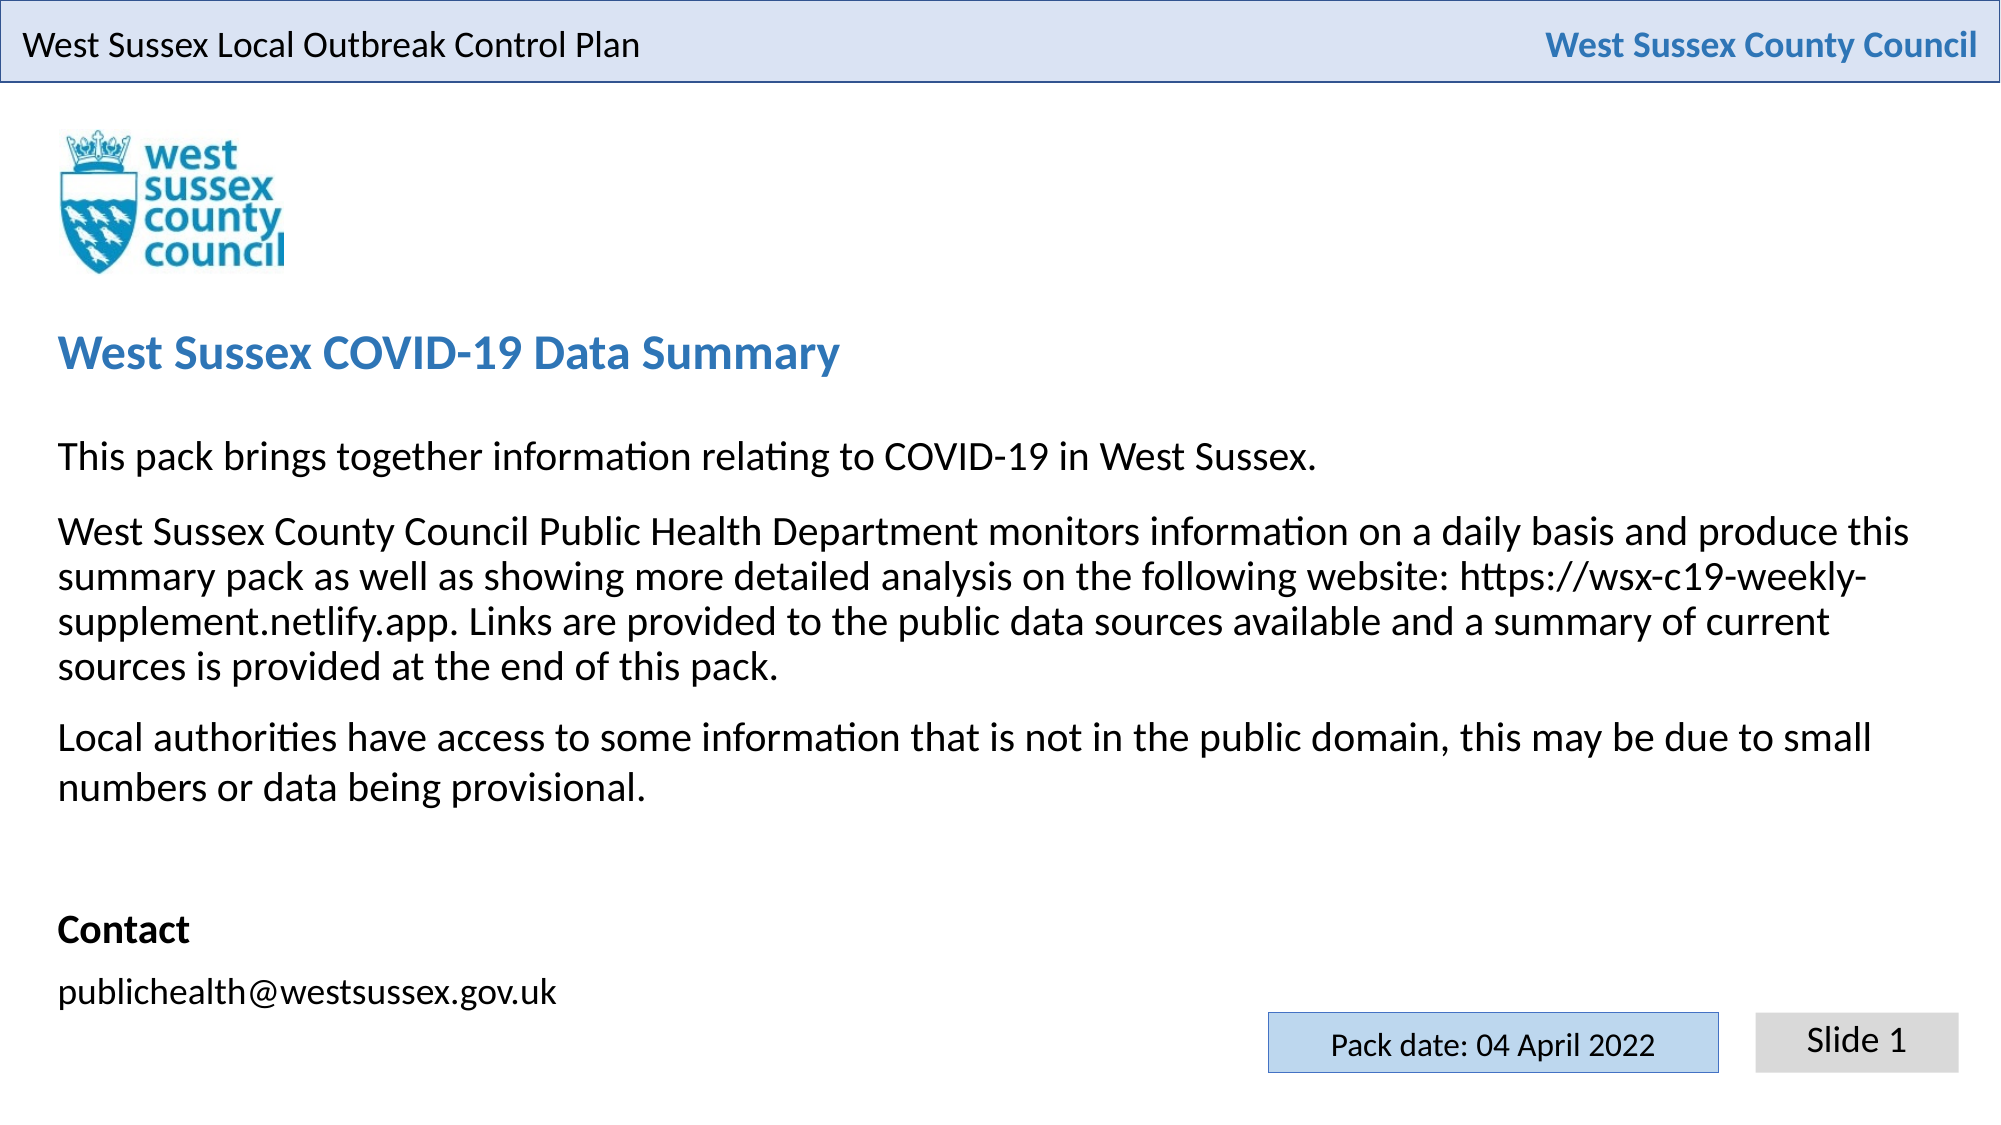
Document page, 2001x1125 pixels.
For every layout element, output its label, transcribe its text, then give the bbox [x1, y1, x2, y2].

list This pack brings together information relating to COVID-19 in West Sussex. West Sussex County Council Public Health Department monitors information on a daily basis and produce this summary pack as well as showing more detailed analysis on the following website: https://wsx-c19-weekly-supplement.netlify.app. Links are provided to the public data sources available and a summary of current sources is provided at the end of this pack. Local authorities have access to some information that is not in the public domain, this may be due to small numbers or data being provisional. [42, 427, 1928, 817]
list West Sussex COVID-19 Data Summary [42, 318, 1128, 394]
list Contact [42, 900, 496, 964]
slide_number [1268, 1012, 1719, 1073]
list publichealth@westsussex.gov.uk [42, 964, 603, 1020]
picture [59, 129, 284, 276]
list Slide 1 [1755, 1012, 1959, 1073]
